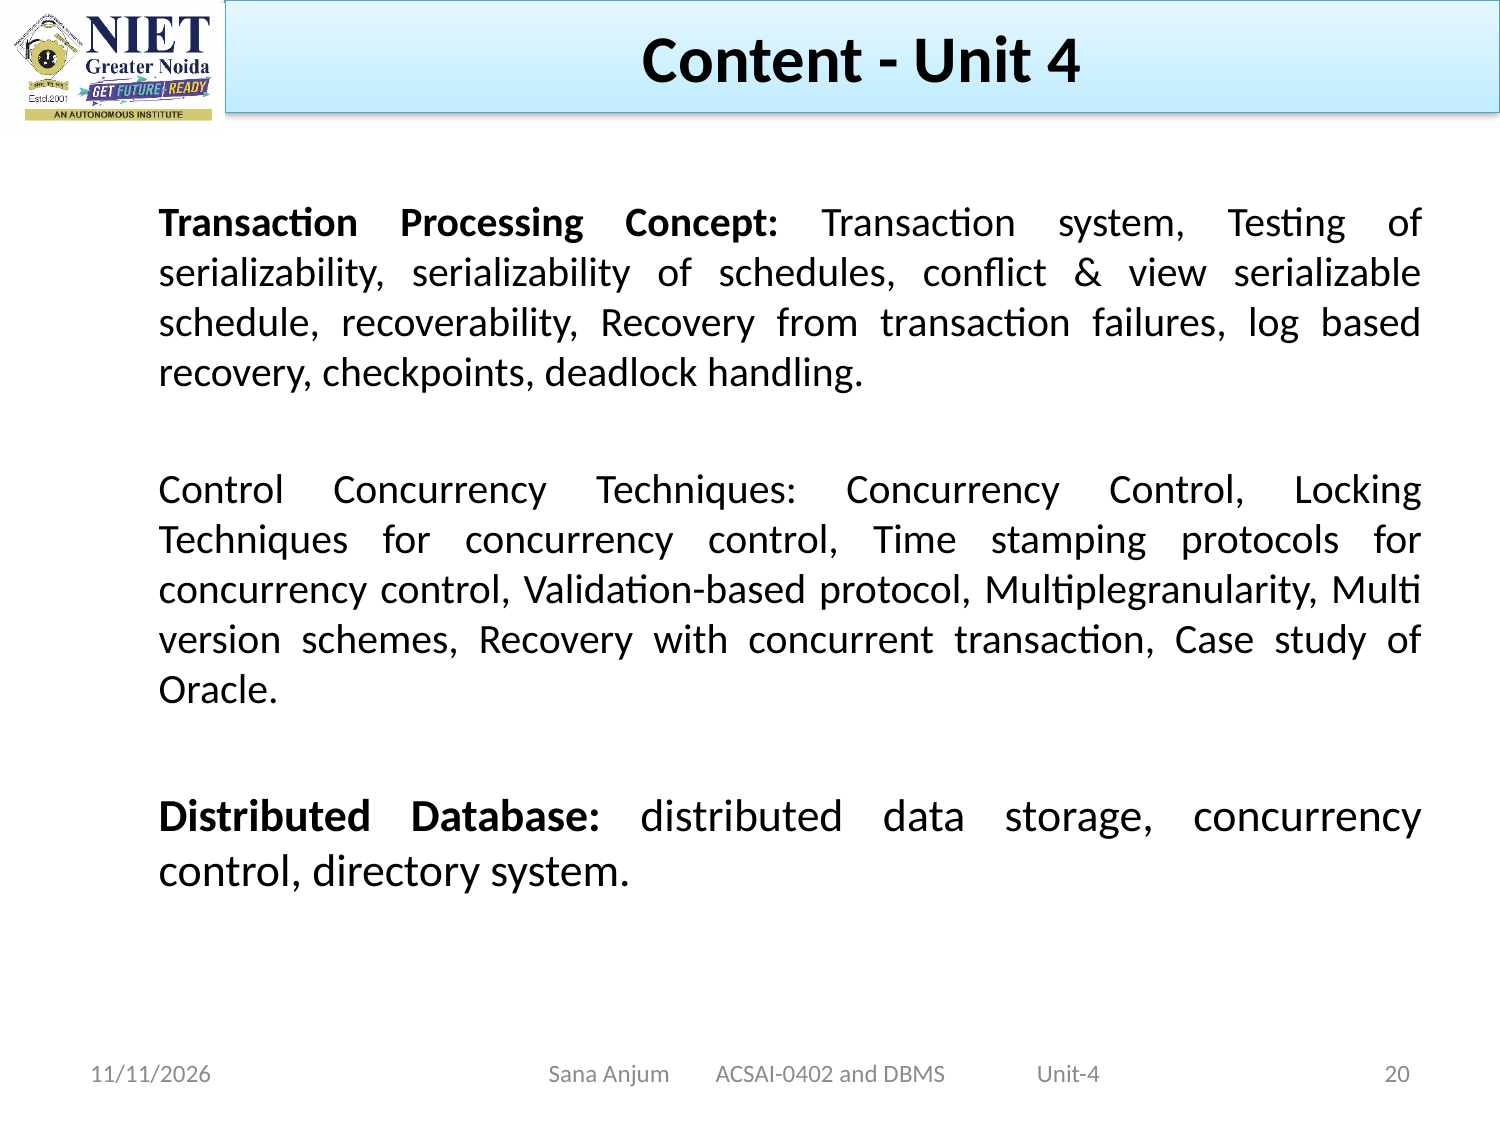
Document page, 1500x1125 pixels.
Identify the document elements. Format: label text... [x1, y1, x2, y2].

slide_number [75, 1042, 412, 1103]
footer Sana Anjum ACSAI-0402 and DBMS Unit-4 [412, 1042, 1074, 1103]
list Transaction Processing Concept: Transaction system, Testing of serializability, serializability of schedules, conflict & view serializable schedule, recoverability, Recovery from transaction failures, log based recovery, checkpoints, deadlock handling. Control Concurrency Techniques: Concurrency Control, Locking Techniques for concurrency control, Time stamping protocols for concurrency control, Validation-based protocol, Multiplegranularity, Multi version schemes, Recovery with concurrent transaction, Case study of Oracle. Distributed Database: distributed data storage, concurrency control, directory system. [87, 187, 1438, 930]
text_box Content - Unit 4 [224, 0, 1500, 113]
slide_number 20 [1074, 1042, 1425, 1103]
picture [0, 3, 226, 132]
